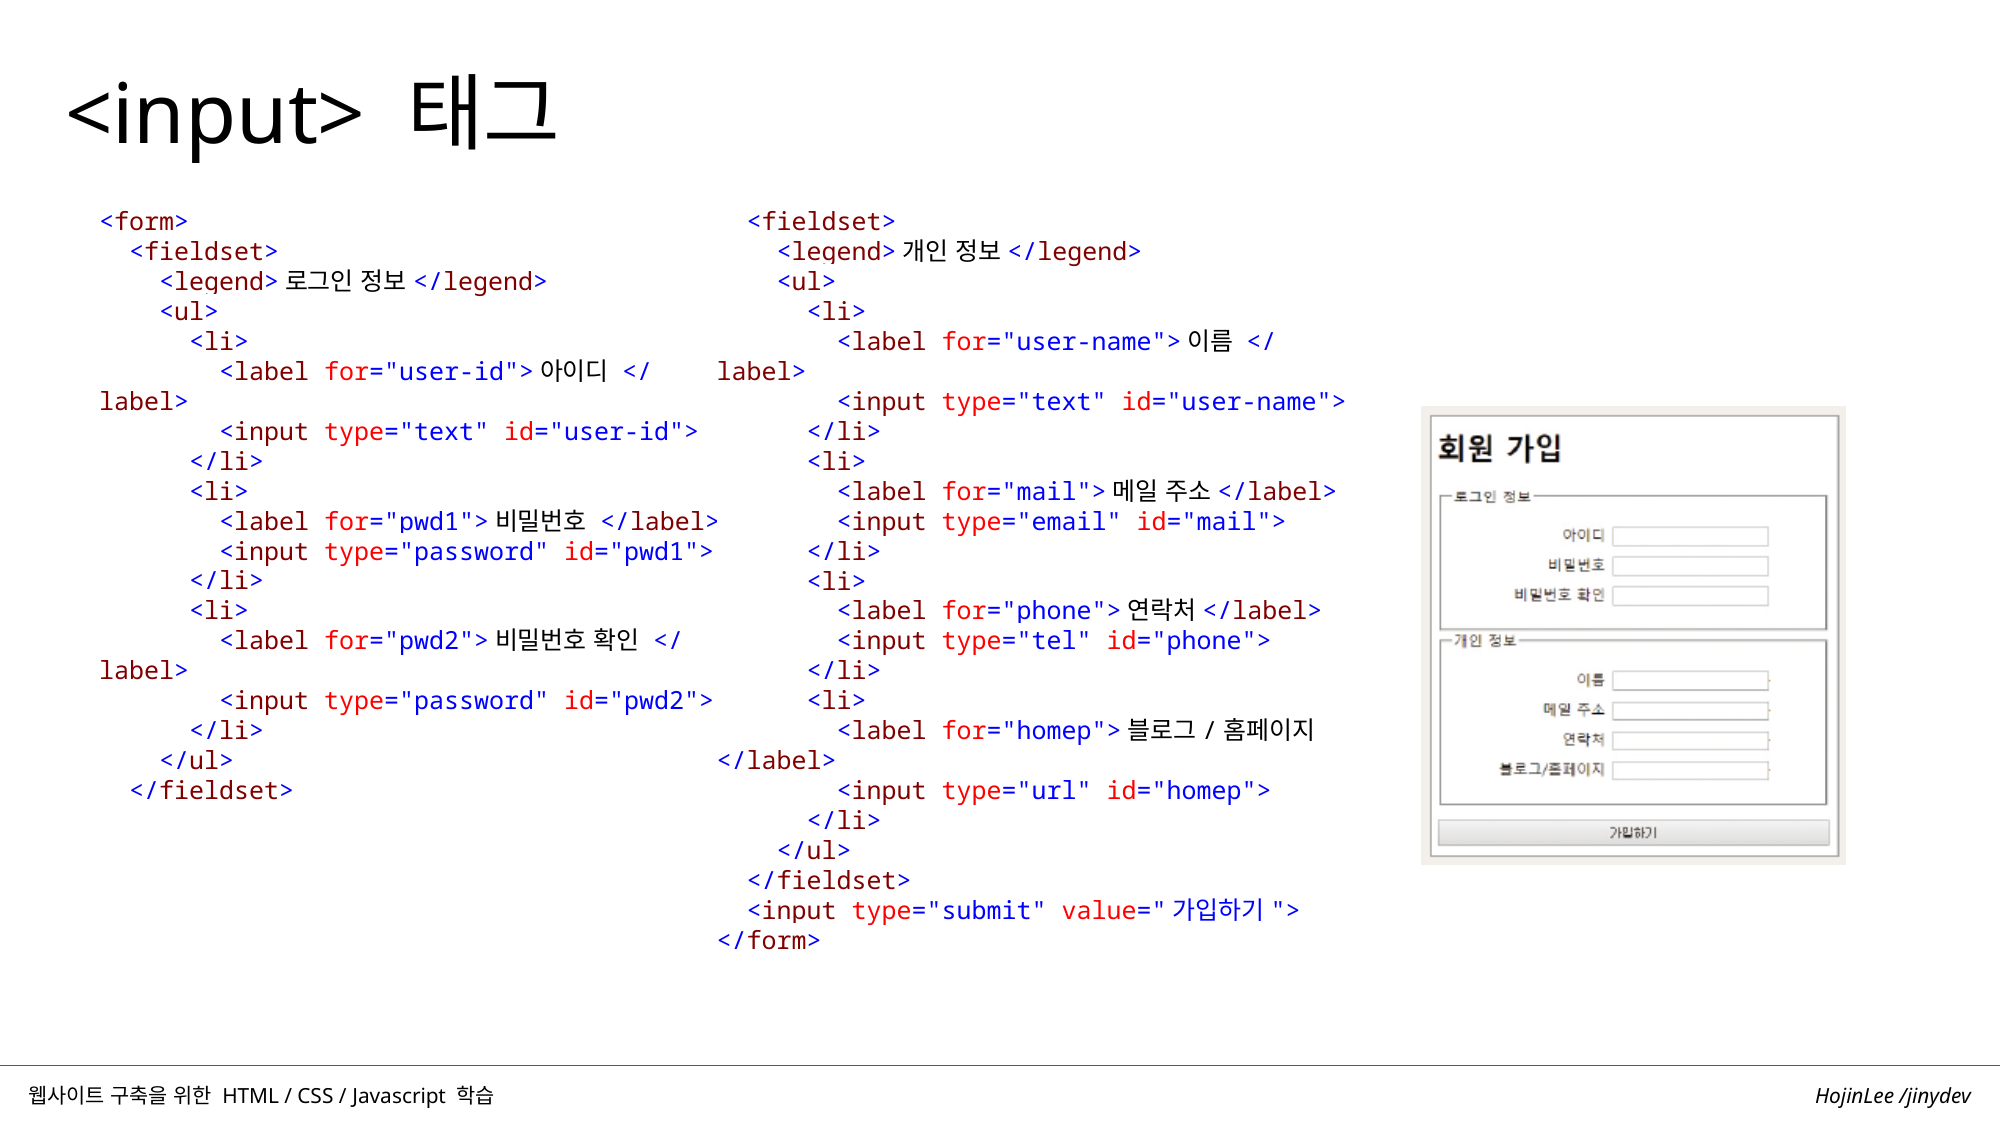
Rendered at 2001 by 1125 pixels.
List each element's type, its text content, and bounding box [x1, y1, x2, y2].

text_box <form> <fieldset> <legend>로그인 정보</legend> <ul> <li> <label for="user-id">아이디 </label> <input type="text" id="user-id"> </li> <li> <label for="pwd1">비밀번호 </label> <input type="password" id="pwd1"> </li> <li> <label for="pwd2">비밀번호 확인 </label> <input type="password" id="pwd2"> </li> </ul> </fieldset> [84, 198, 701, 812]
text_box <input> 태그 [50, 52, 1057, 168]
text_box 웹사이트 구축을 위한 HTML / CSS / Javascript 학습 [14, 1074, 647, 1115]
text_box <fieldset> <legend>개인 정보</legend> <ul> <li> <label for="user-name">이름 </label> <input type="text" id="user-name"> </li> <li> <label for="mail">메일 주소</label> <input type="email" id="mail"> </li> <li> <label for="phone">연락처</label> <input type="tel" id="phone"> </li> <li> <label for="homep">블로그/홈페이지</label> <input type="url" id="homep"> </li> </ul> </fieldset> <input type="submit" value="가입하기"> </form> [701, 198, 1366, 962]
picture [1421, 406, 1846, 865]
text_box HojinLee /jinydev [1522, 1074, 1986, 1115]
